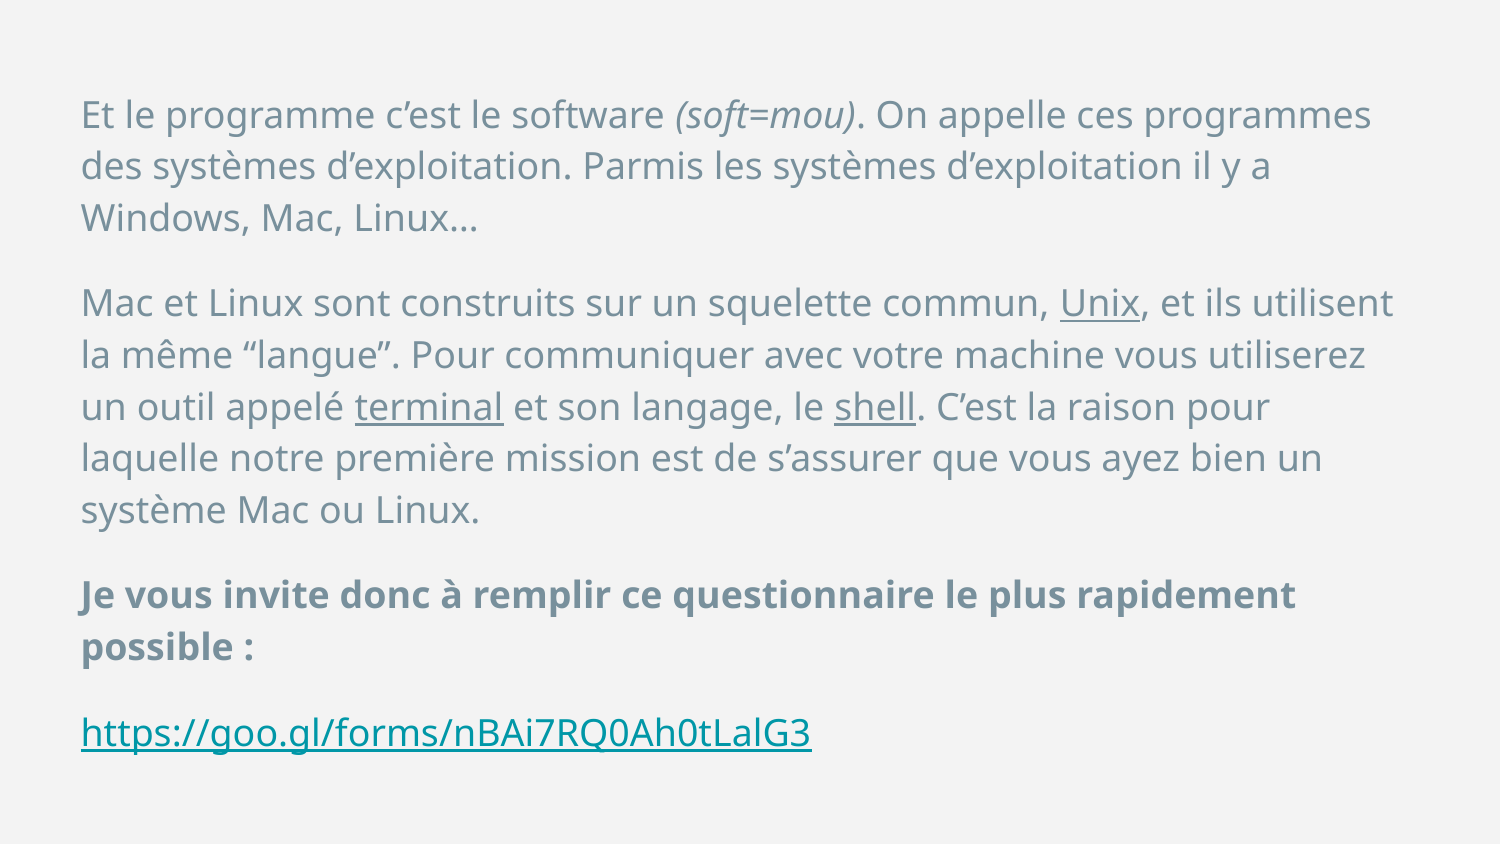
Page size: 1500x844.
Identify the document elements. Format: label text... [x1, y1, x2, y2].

text_box Et le programme c’est le software (soft=mou). On appelle ces programmes des systèmes d’exploitation. Parmis les systèmes d’exploitation il y a Windows, Mac, Linux… Mac et Linux sont construits sur un squelette commun, Unix, et ils utilisent la même “langue”. Pour communiquer avec votre machine vous utiliserez un outil appelé terminal et son langage, le shell. C’est la raison pour laquelle notre première mission est de s’assurer que vous ayez bien un système Mac ou Linux. Je vous invite donc à remplir ce questionnaire le plus rapidement possible : https://goo.gl/forms/nBAi7RQ0Ah0tLalG3 [65, 0, 1435, 844]
